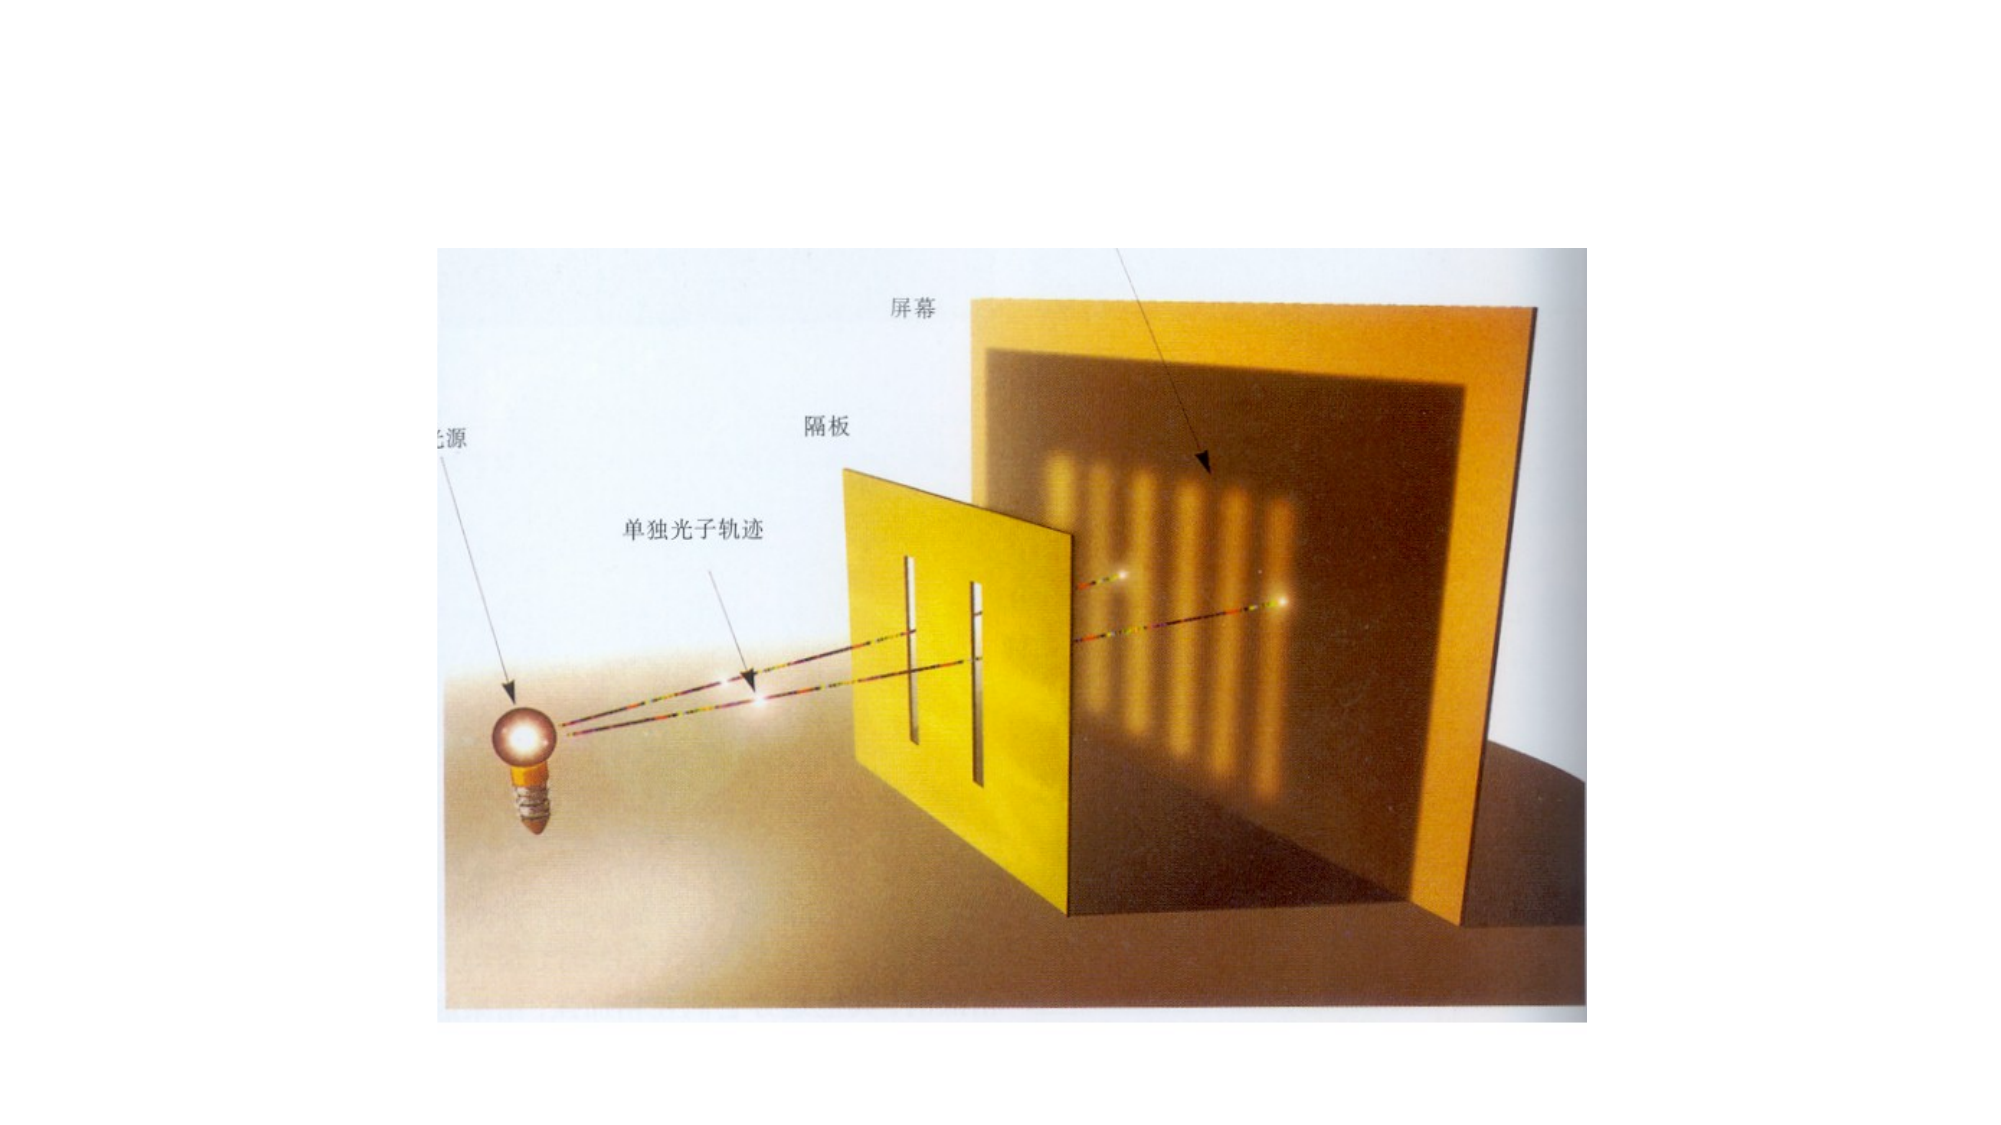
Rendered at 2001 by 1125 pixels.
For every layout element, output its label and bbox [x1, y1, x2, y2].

text_box [437, 247, 1588, 1095]
